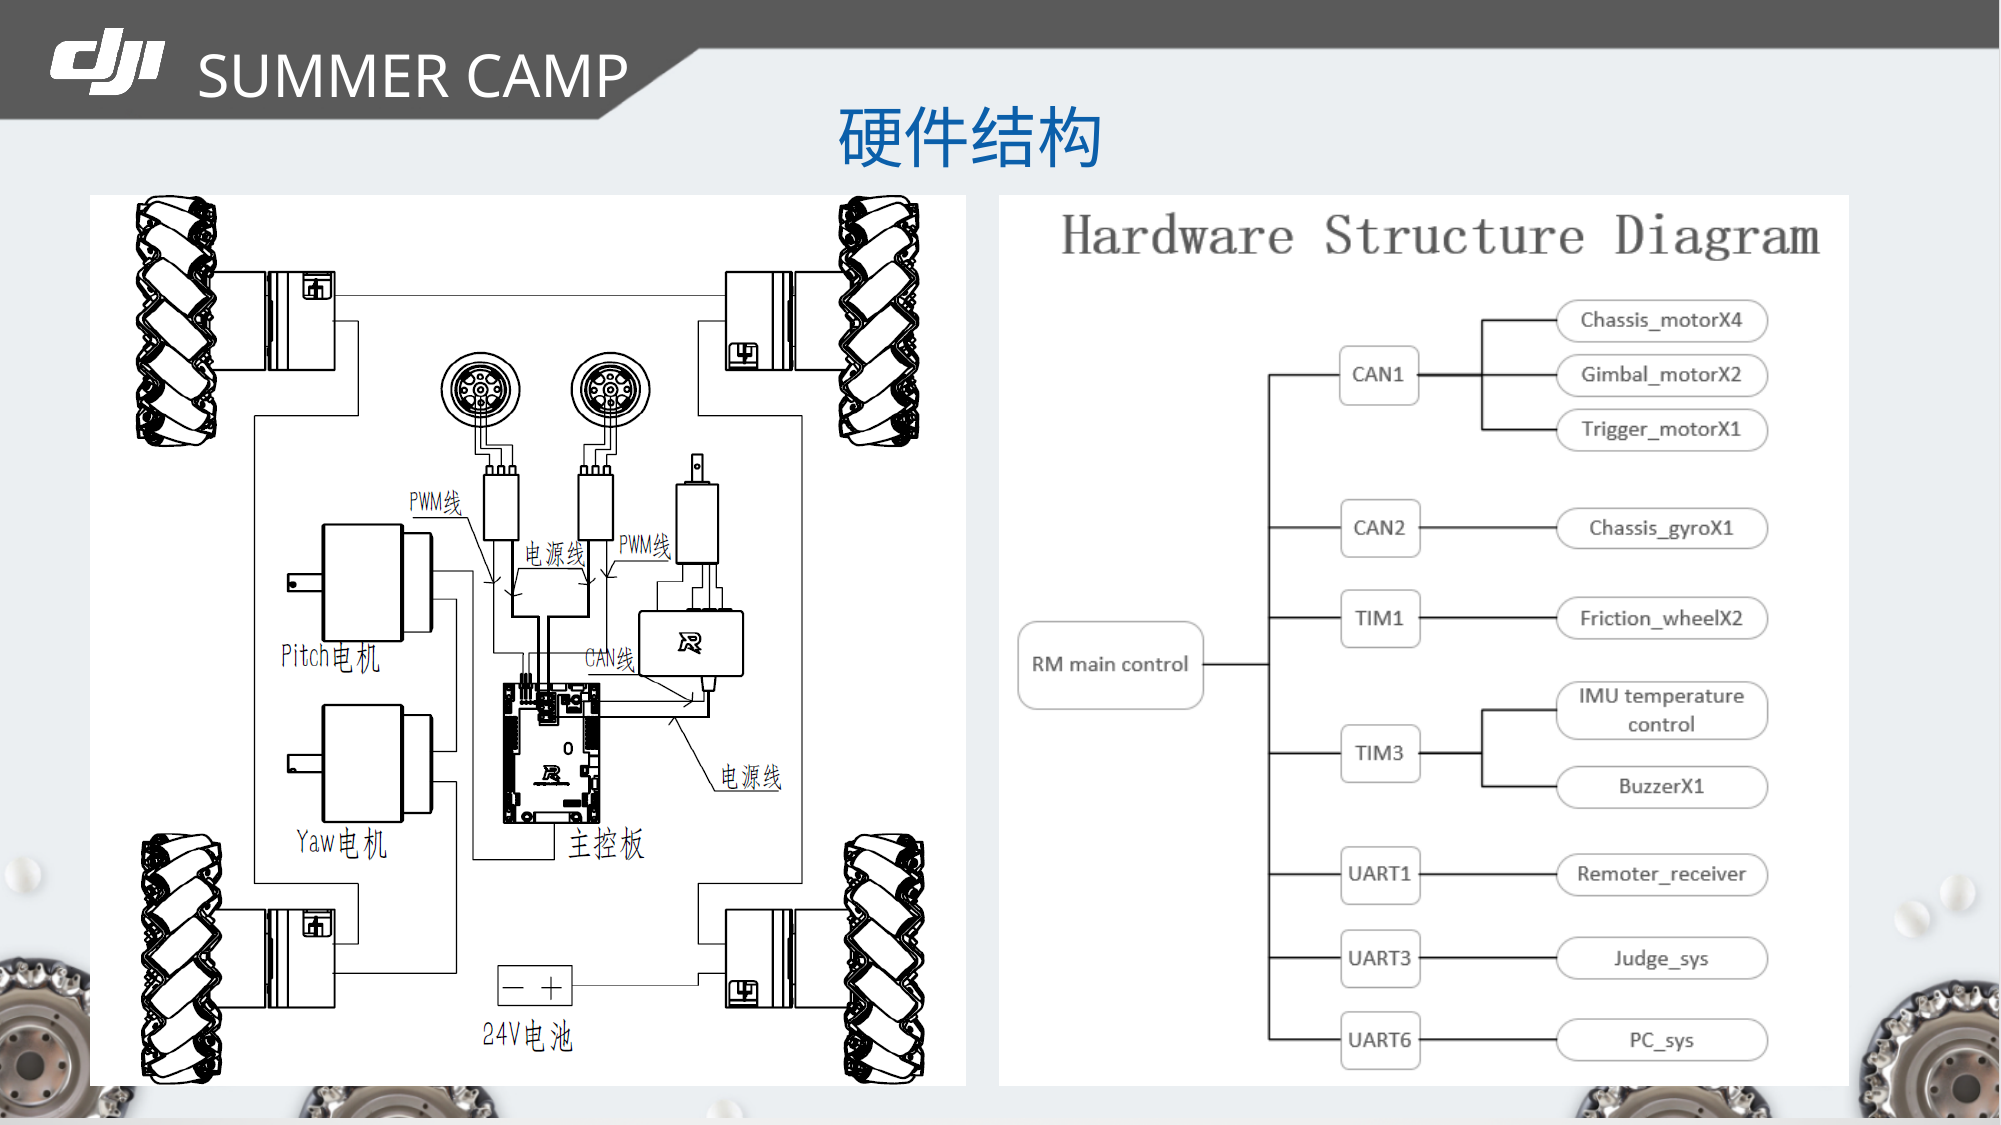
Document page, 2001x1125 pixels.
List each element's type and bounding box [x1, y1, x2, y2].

picture [90, 195, 966, 1086]
picture [999, 195, 1849, 1086]
text_box [0, 0, 1999, 1118]
picture [0, 0, 2001, 1125]
